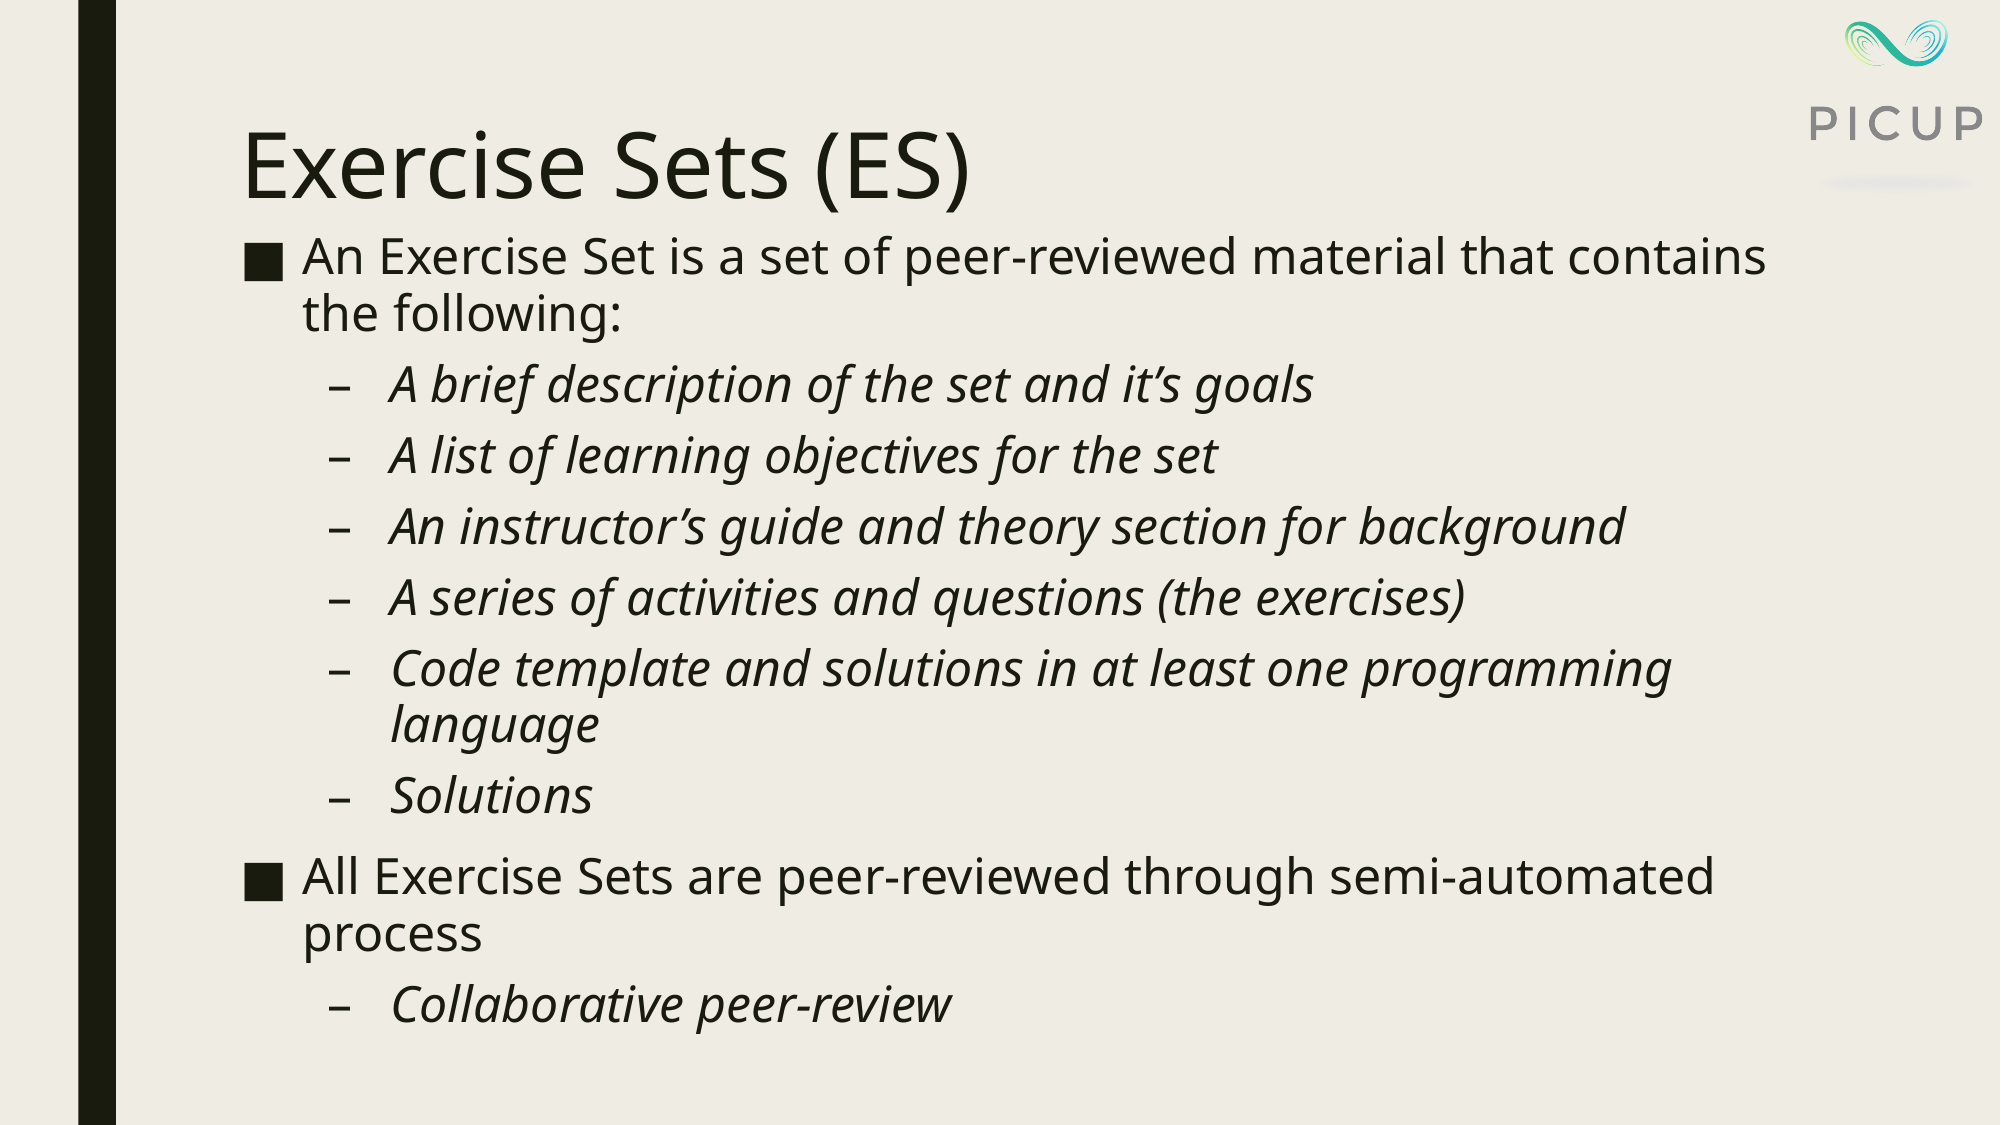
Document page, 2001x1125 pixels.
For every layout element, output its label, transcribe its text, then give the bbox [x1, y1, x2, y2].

list An Exercise Set is a set of peer-reviewed material that contains the following: A brief description of the set and it’s goals A list of learning objectives for the set An instructor’s guide and theory section for background A series of activities and questions (the exercises) Code template and solutions in at least one programming language Solutions All Exercise Sets are peer-reviewed through semi-automated process Collaborative peer-review [225, 222, 1800, 1056]
picture [1755, 0, 2000, 245]
title Exercise Sets (ES) [225, 112, 1755, 222]
